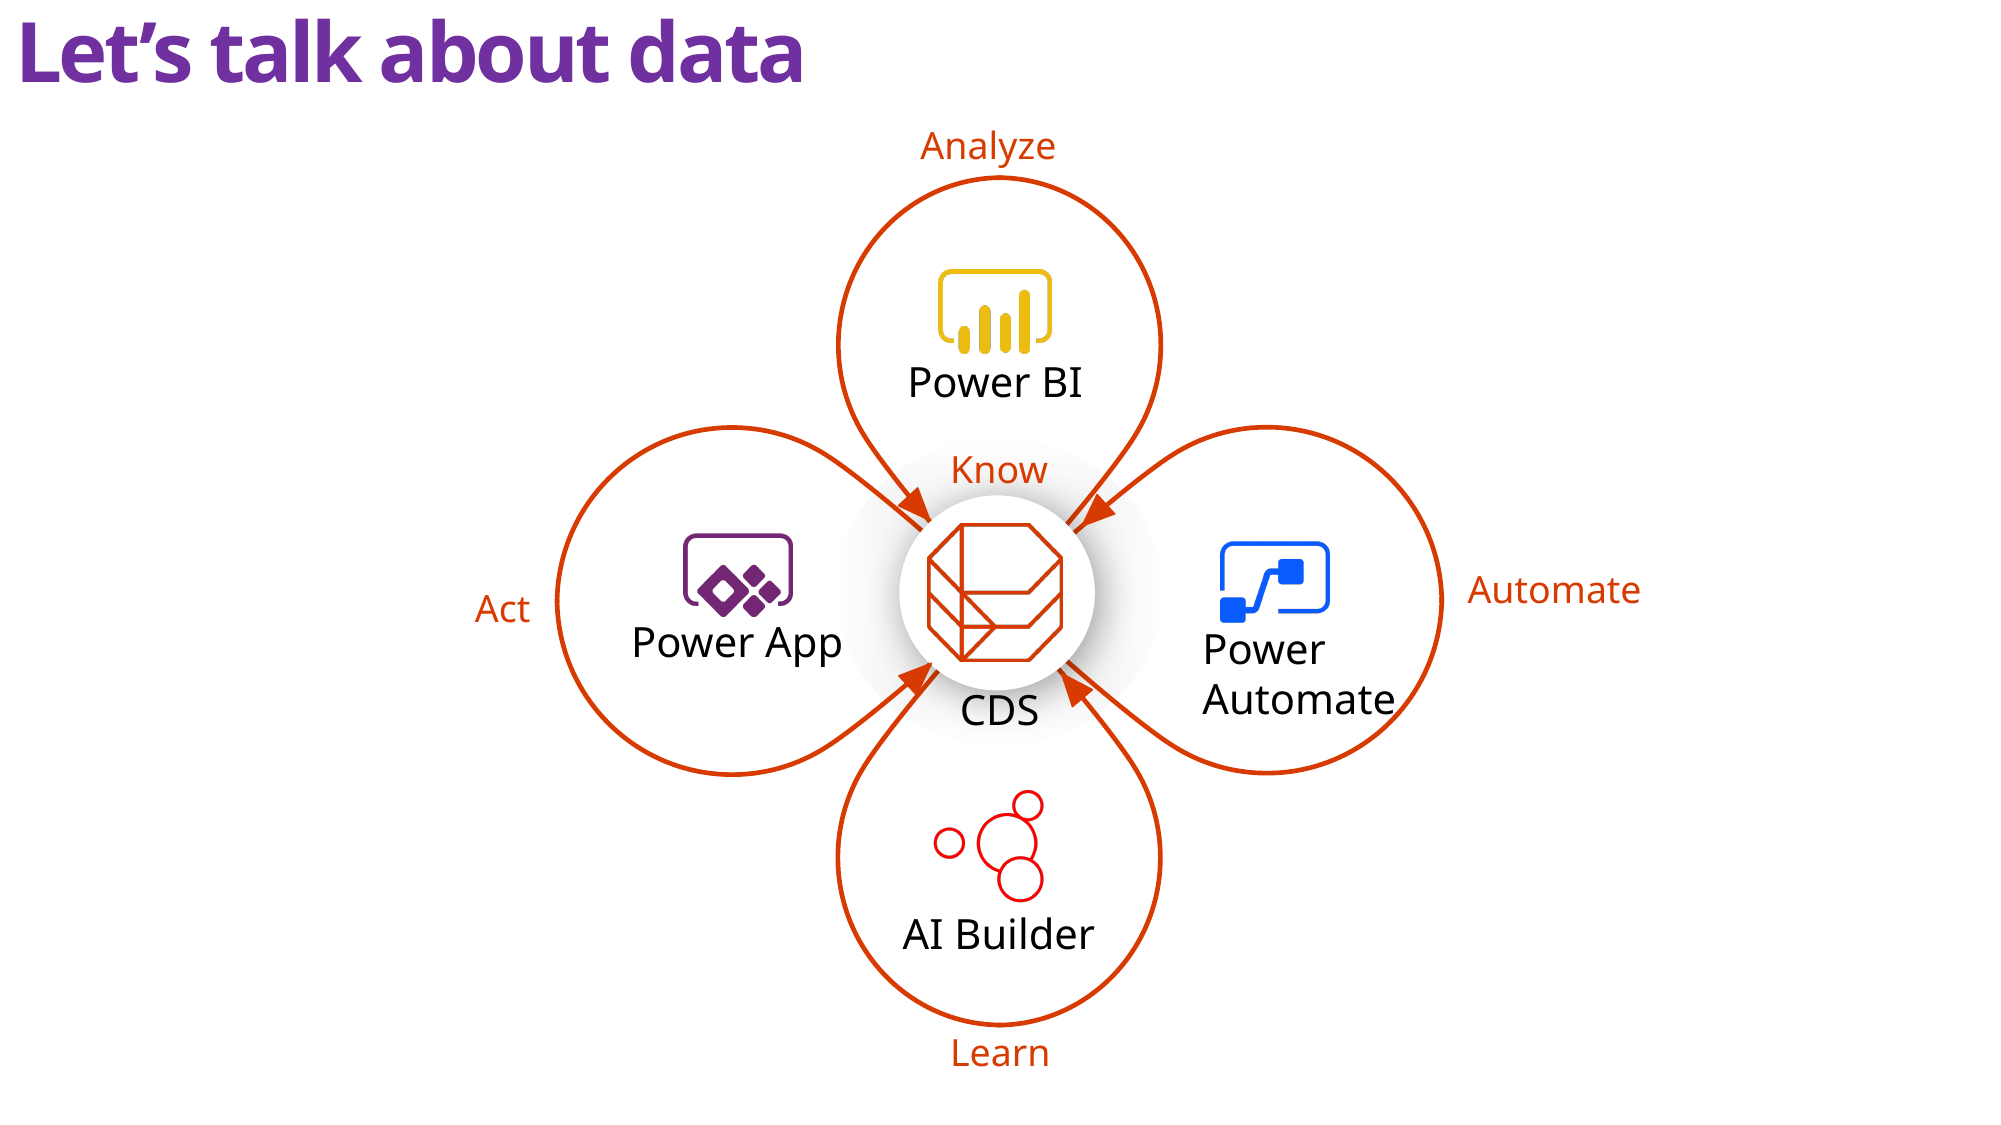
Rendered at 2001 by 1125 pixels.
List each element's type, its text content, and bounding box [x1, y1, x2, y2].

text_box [927, 523, 1063, 728]
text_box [630, 533, 845, 667]
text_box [911, 269, 1079, 407]
text_box Analyze [920, 121, 1057, 167]
title Let’s talk about data [0, 0, 1863, 111]
text_box Learn [950, 1028, 1051, 1074]
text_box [905, 787, 1093, 959]
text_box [556, 177, 1442, 1026]
text_box Automate [1467, 566, 1642, 612]
text_box Act [474, 585, 531, 631]
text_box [1202, 541, 1421, 724]
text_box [899, 495, 1095, 691]
